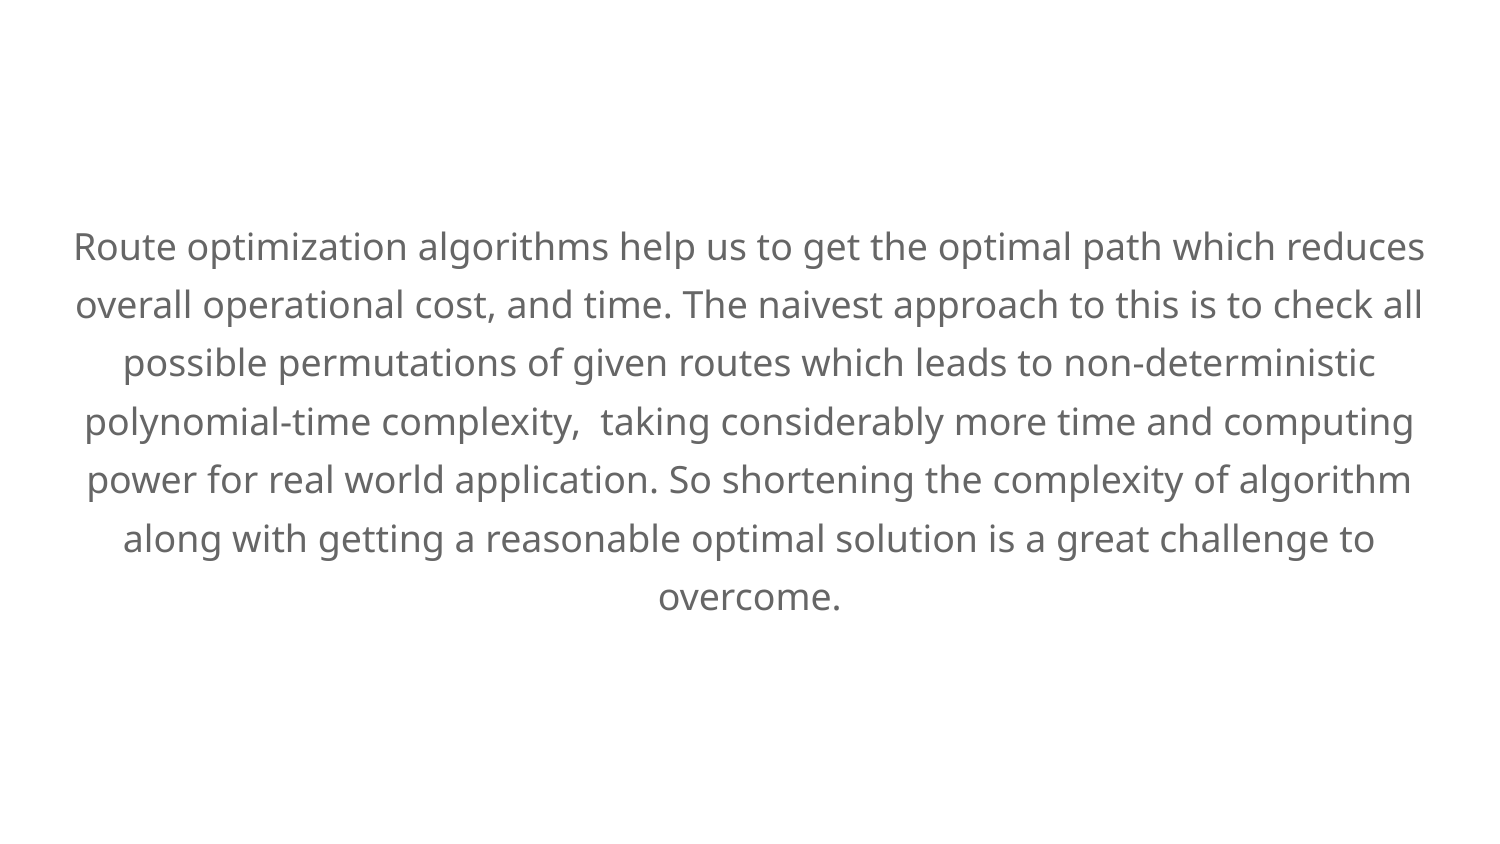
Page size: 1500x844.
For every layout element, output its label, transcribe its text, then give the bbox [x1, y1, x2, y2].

subtitle Route optimization algorithms help us to get the optimal path which reduces overall operational cost, and time. The naivest approach to this is to check all possible permutations of given routes which leads to non-deterministic polynomial-time complexity, taking considerably more time and computing power for real world application. So shortening the complexity of algorithm along with getting a reasonable optimal solution is a great challenge to overcome. [51, 194, 1449, 634]
